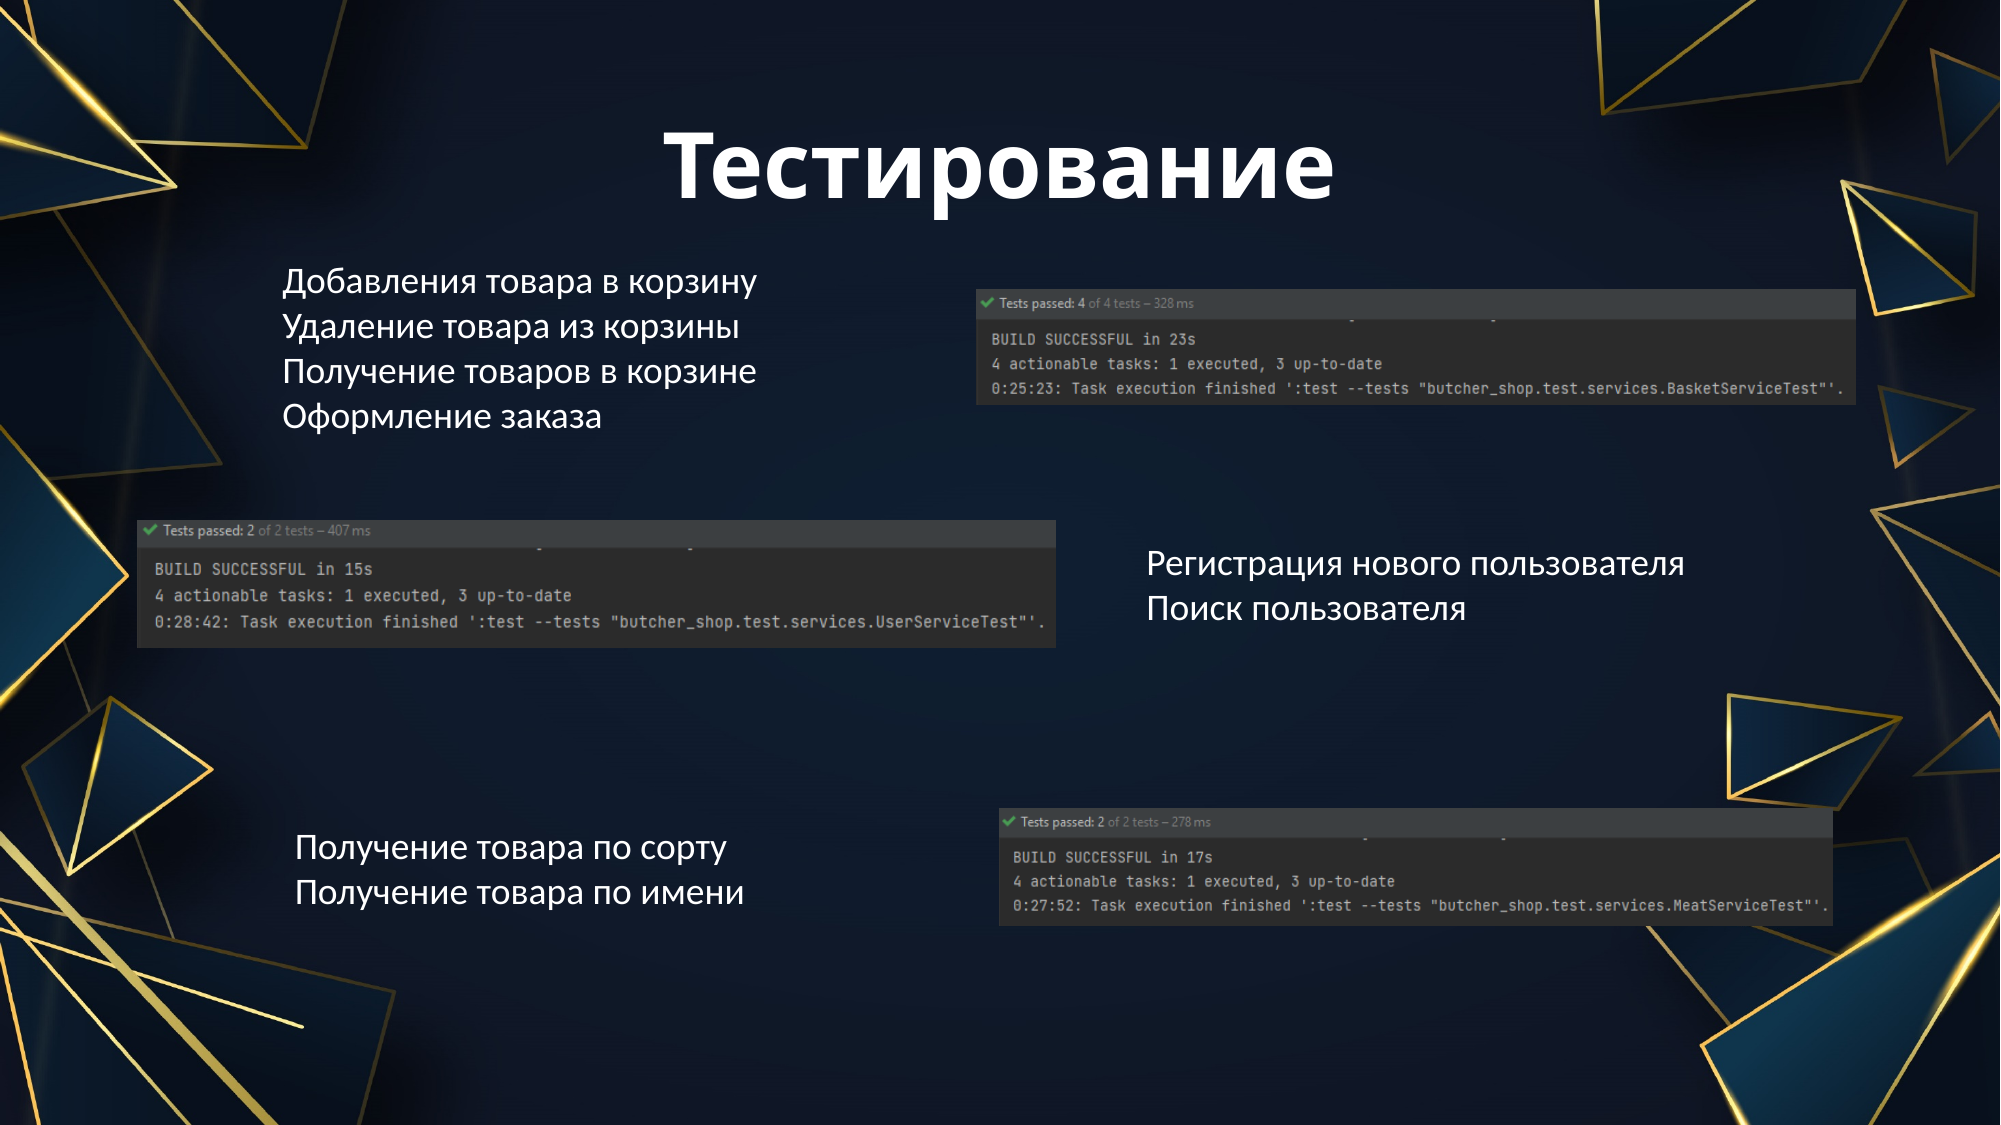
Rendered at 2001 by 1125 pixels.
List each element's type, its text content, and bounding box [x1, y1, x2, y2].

picture [0, 0, 2000, 1125]
text_box Регистрация нового пользователя Поиск пользователя [1131, 530, 1701, 636]
text_box Добавления товара в корзину Удаление товара из корзины Получение товаров в корзине Оформление заказа [267, 248, 773, 444]
title Тестирование [137, 59, 1863, 278]
text_box Получение товара по сорту Получение товара по имени [280, 814, 761, 920]
